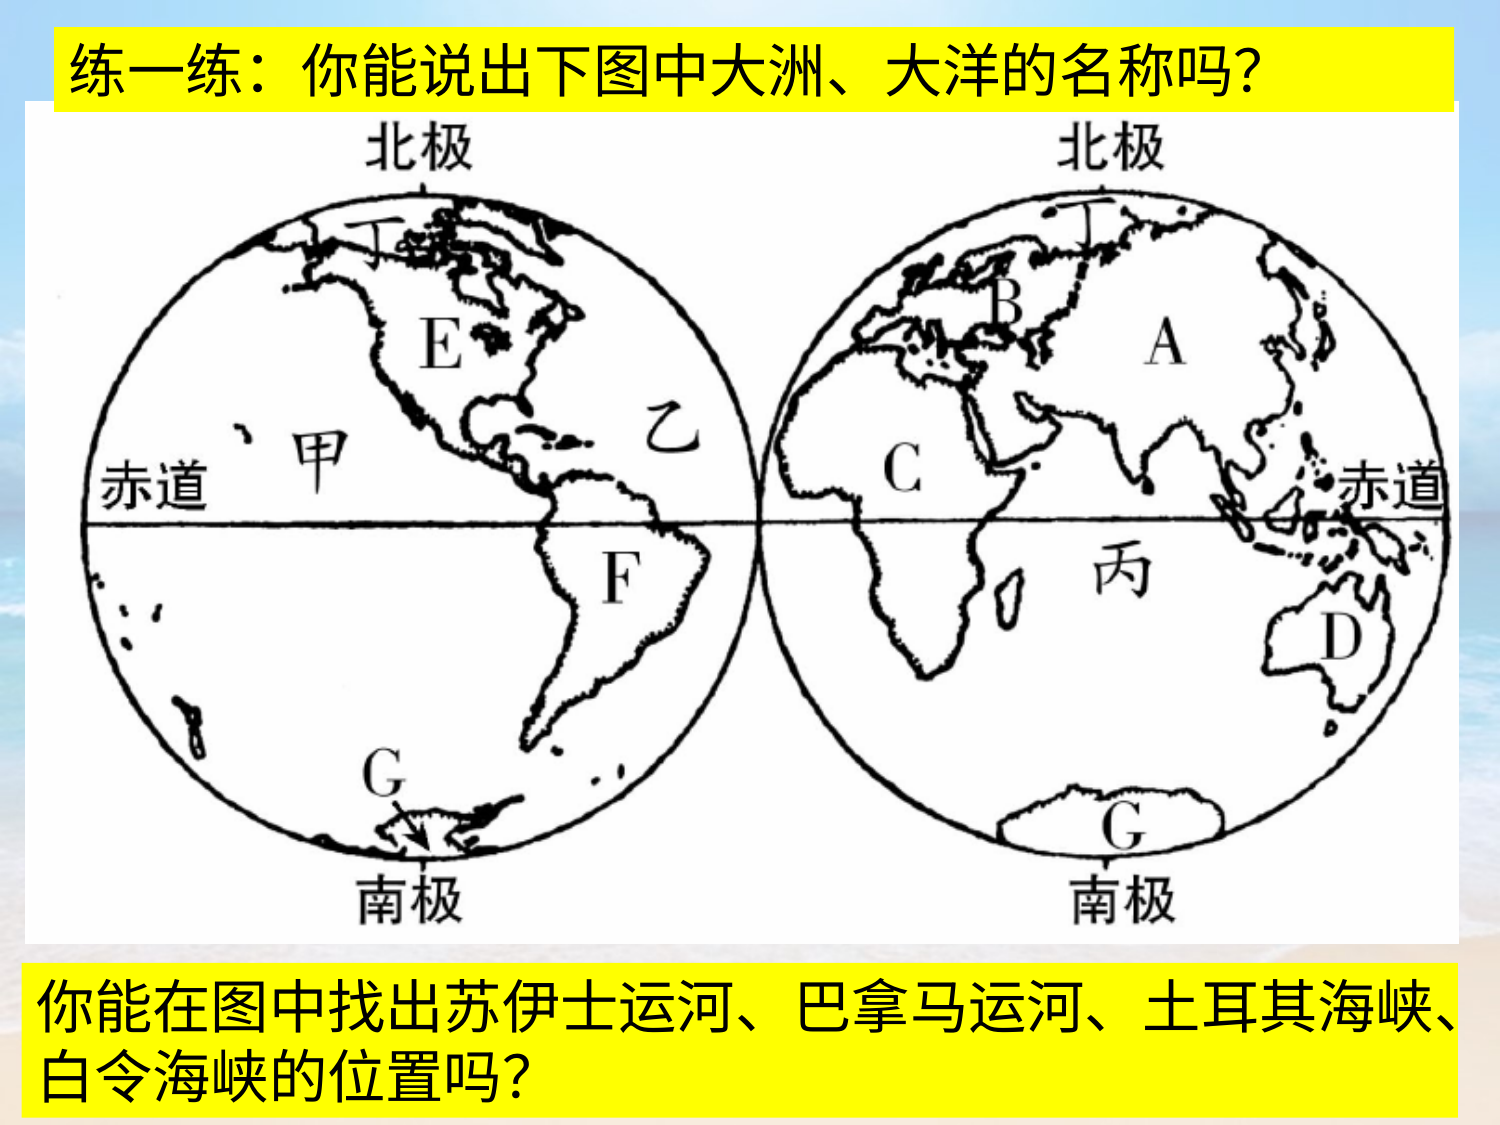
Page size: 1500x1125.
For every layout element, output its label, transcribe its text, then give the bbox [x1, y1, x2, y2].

text_box 练一练：你能说出下图中大洲、大洋的名称吗？ [54, 27, 1455, 99]
text_box 你能在图中找出苏伊士运河、巴拿马运河、土耳其海峡、白令海峡的位置吗？ [21, 962, 1458, 1118]
picture [0, 0, 1500, 1125]
